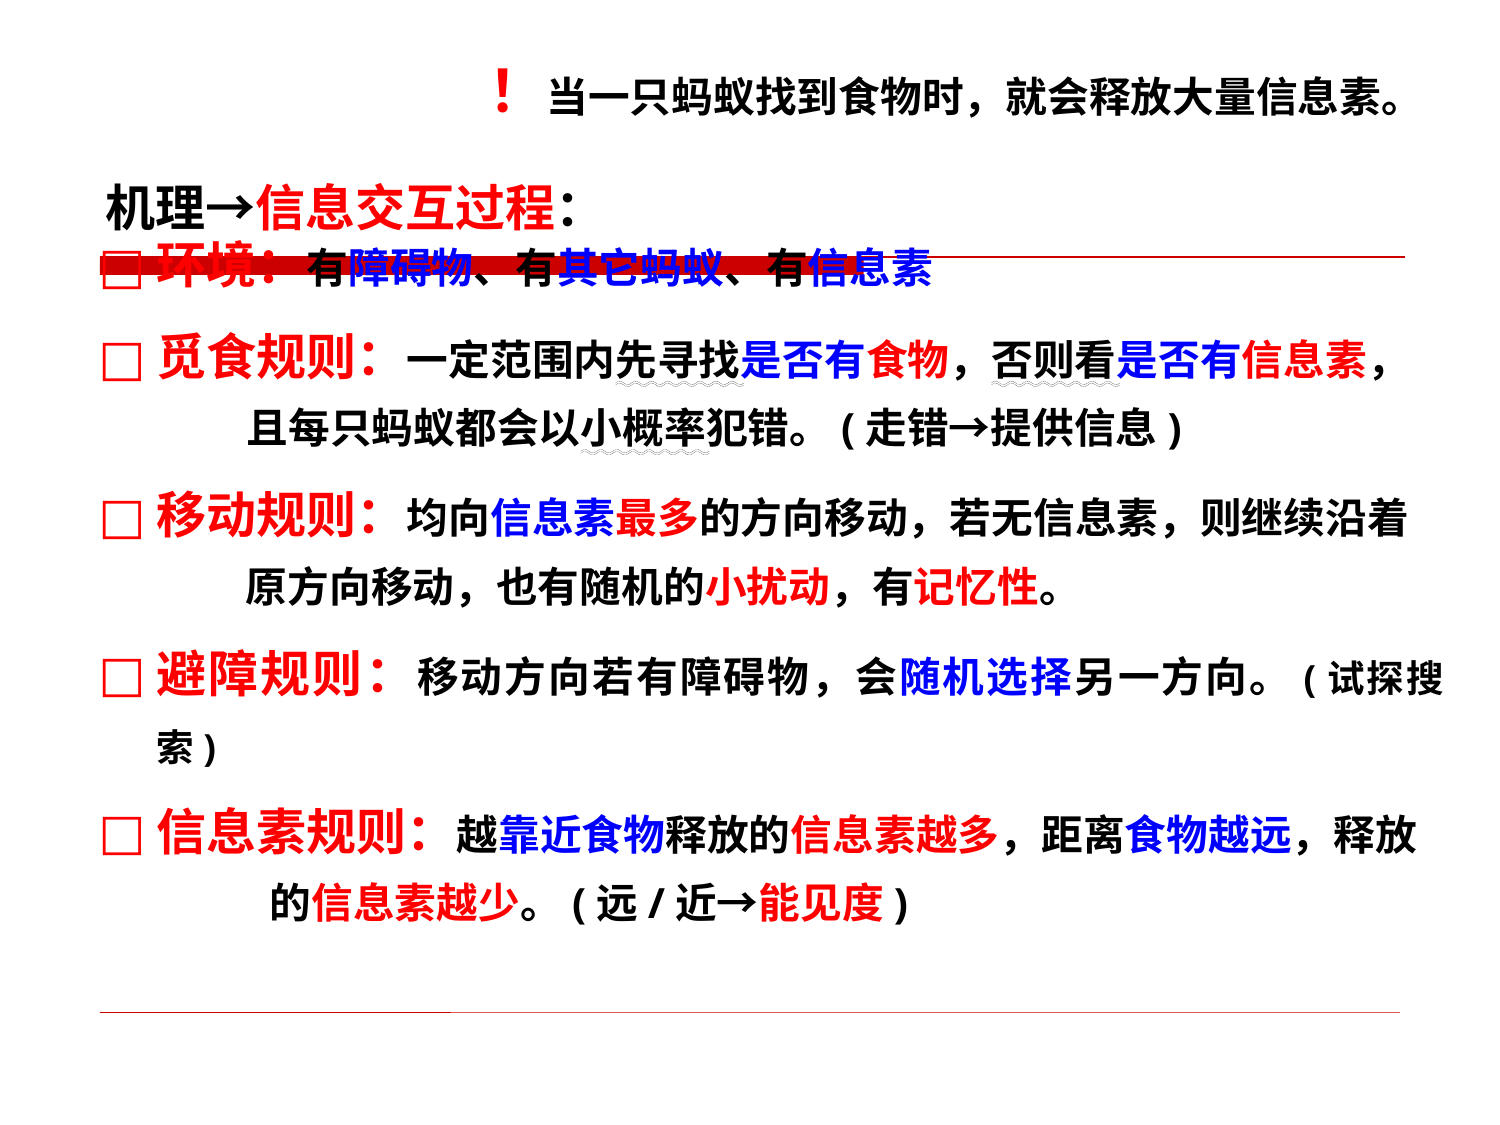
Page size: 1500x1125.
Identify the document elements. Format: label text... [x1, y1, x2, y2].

text_box ！当一只蚂蚁找到食物时，就会释放大量信息素。 [488, 54, 1434, 125]
text_box 机理→信息交互过程： [105, 176, 594, 237]
text_box 环境：有障碍物、有其它蚂蚁、有信息素 觅食规则：一定范围内先寻找是否有食物，否则看是否有信息素， 且每只蚂蚁都会以小概率犯错。(走错→提供信息) 移动规则：均向信息素最多的方向移动，若无信息素，则继续沿着 原方向移动，也有随机的小扰动，有记忆性。 避障规则：移动方向若有障碍物，会随机选择另一方向。(试探搜索) 信息素规则：越靠近食物释放的信息素越多，距离食物越远，释放 的信息素越少。(远/近→能见度) [98, 227, 1444, 928]
